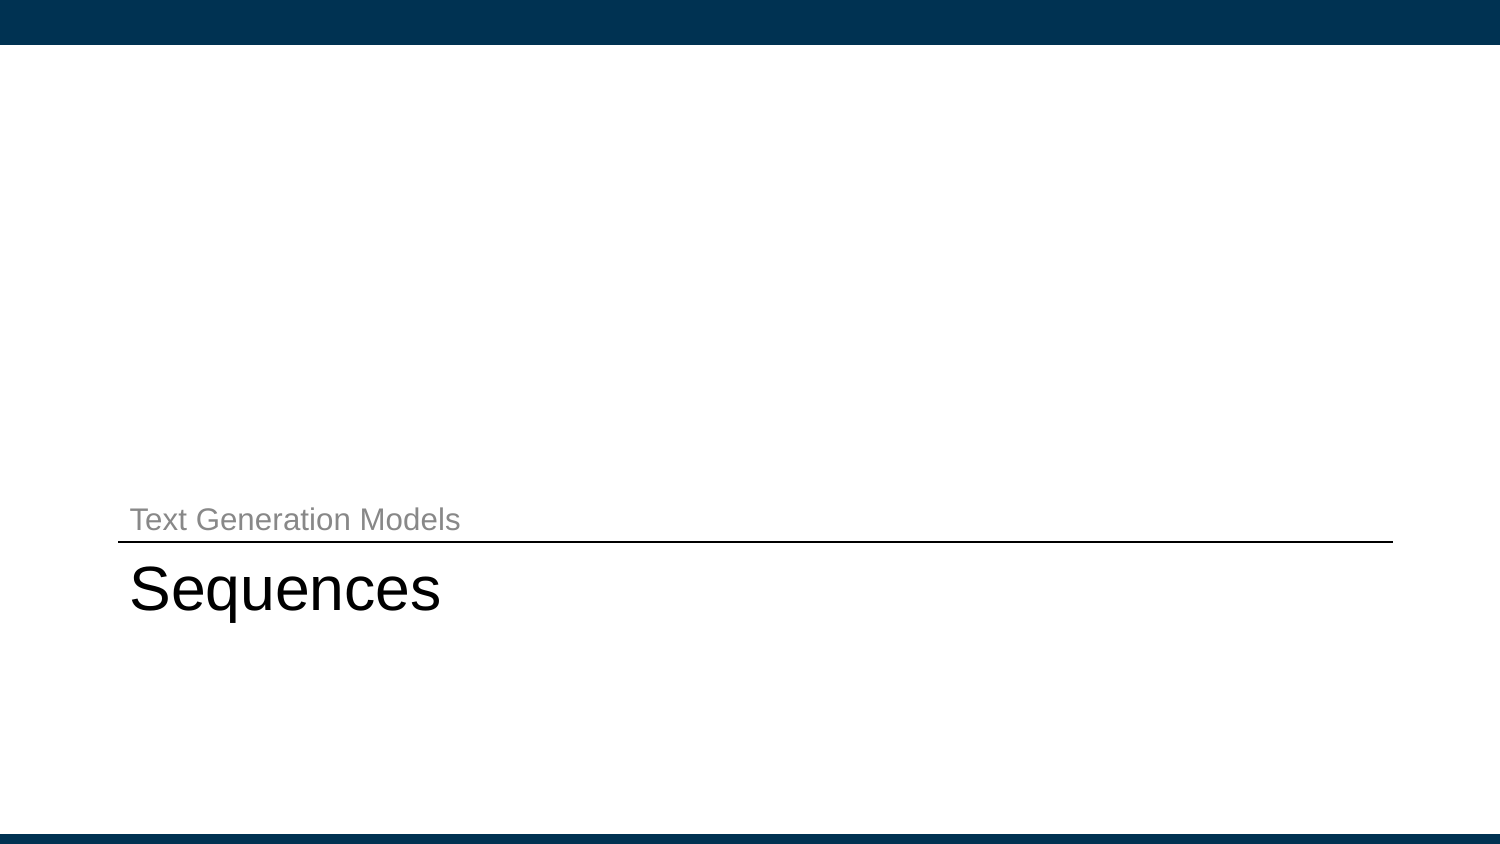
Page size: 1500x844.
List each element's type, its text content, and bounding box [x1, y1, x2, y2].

list Text Generation Models [118, 357, 1394, 543]
title Sequences [118, 543, 1394, 710]
